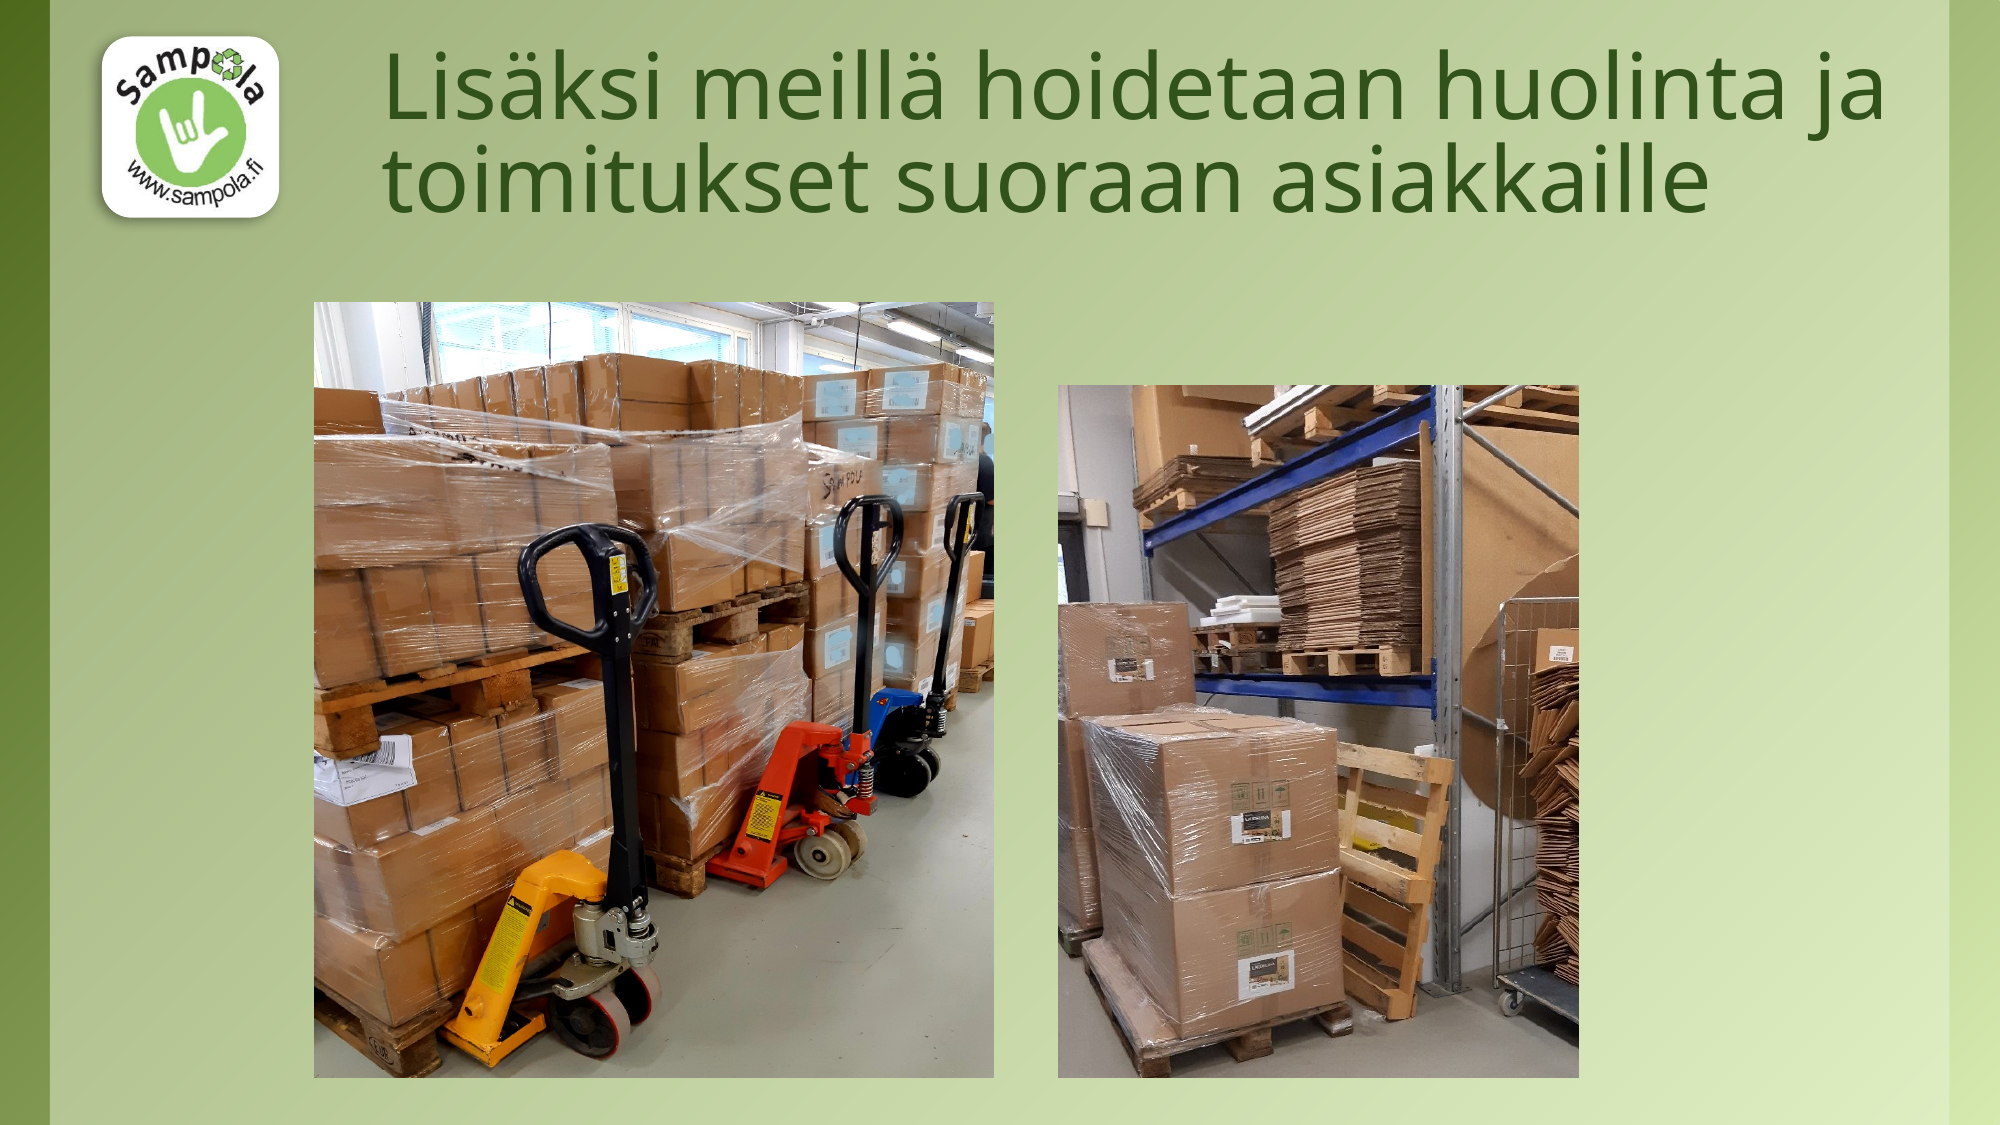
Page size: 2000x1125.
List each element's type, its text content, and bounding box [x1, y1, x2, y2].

picture [101, 36, 280, 218]
picture [1058, 385, 1579, 1078]
picture [314, 302, 994, 1078]
title Lisäksi meillä hoidetaan huolinta ja toimitukset suoraan asiakkaille [361, 12, 1933, 242]
